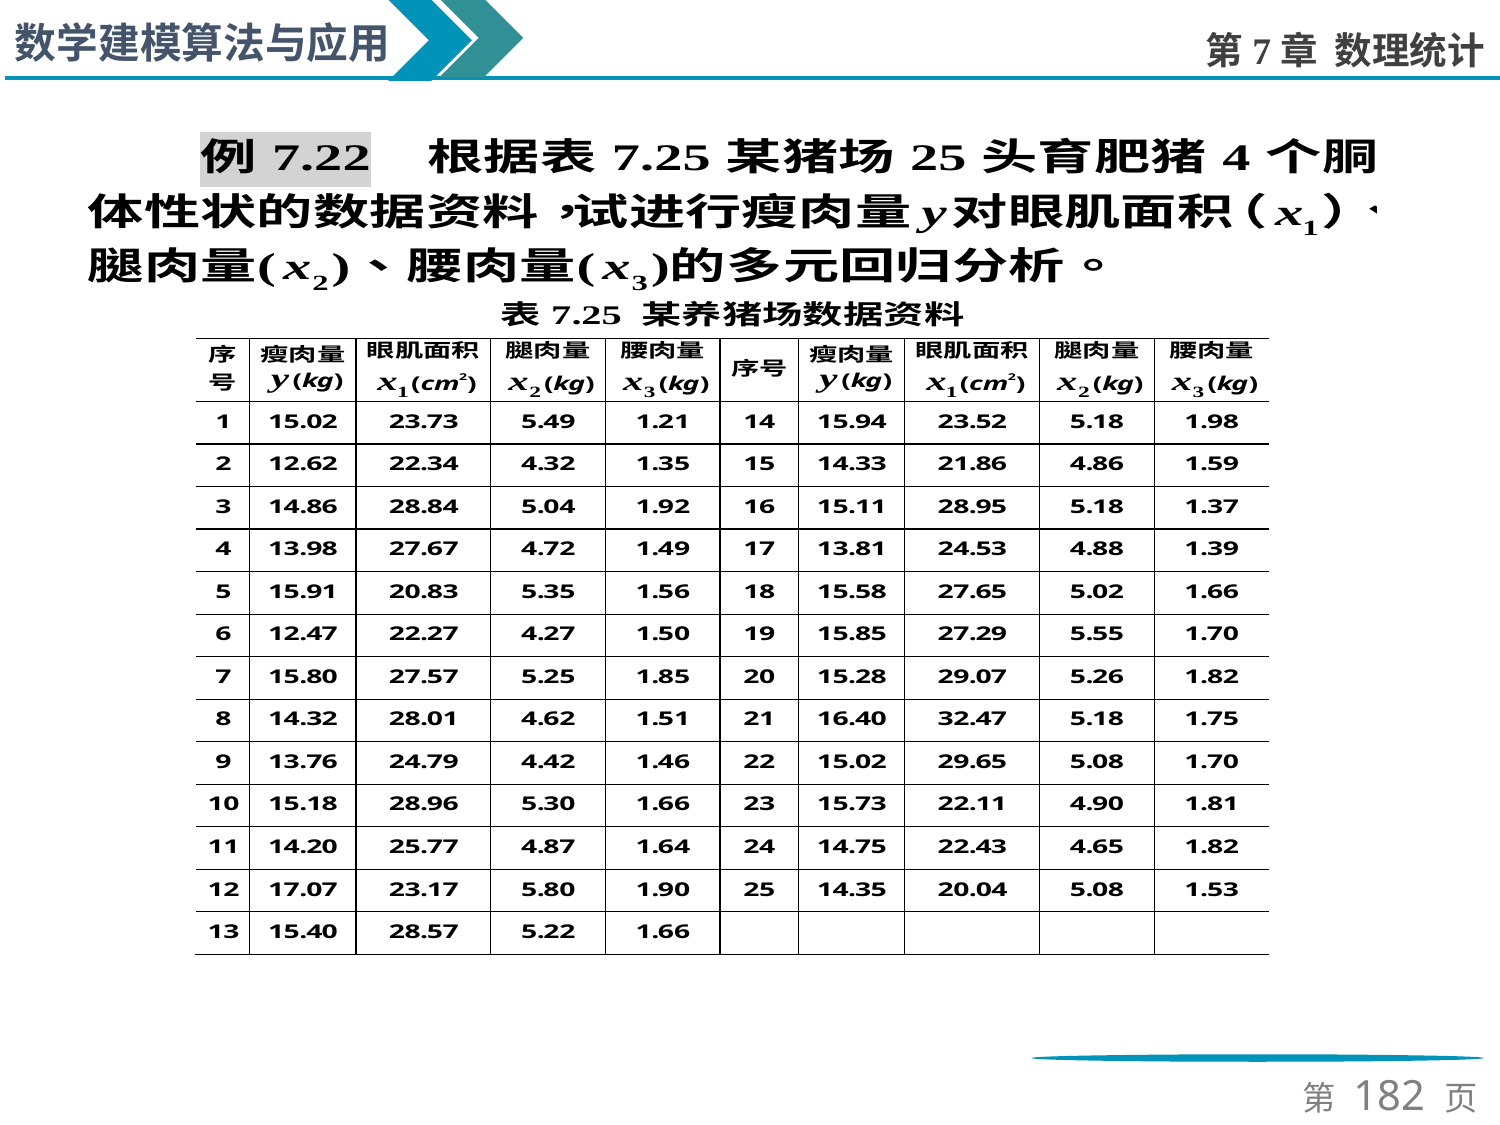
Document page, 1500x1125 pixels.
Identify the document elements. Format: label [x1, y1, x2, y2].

text_box [87, 131, 1377, 976]
